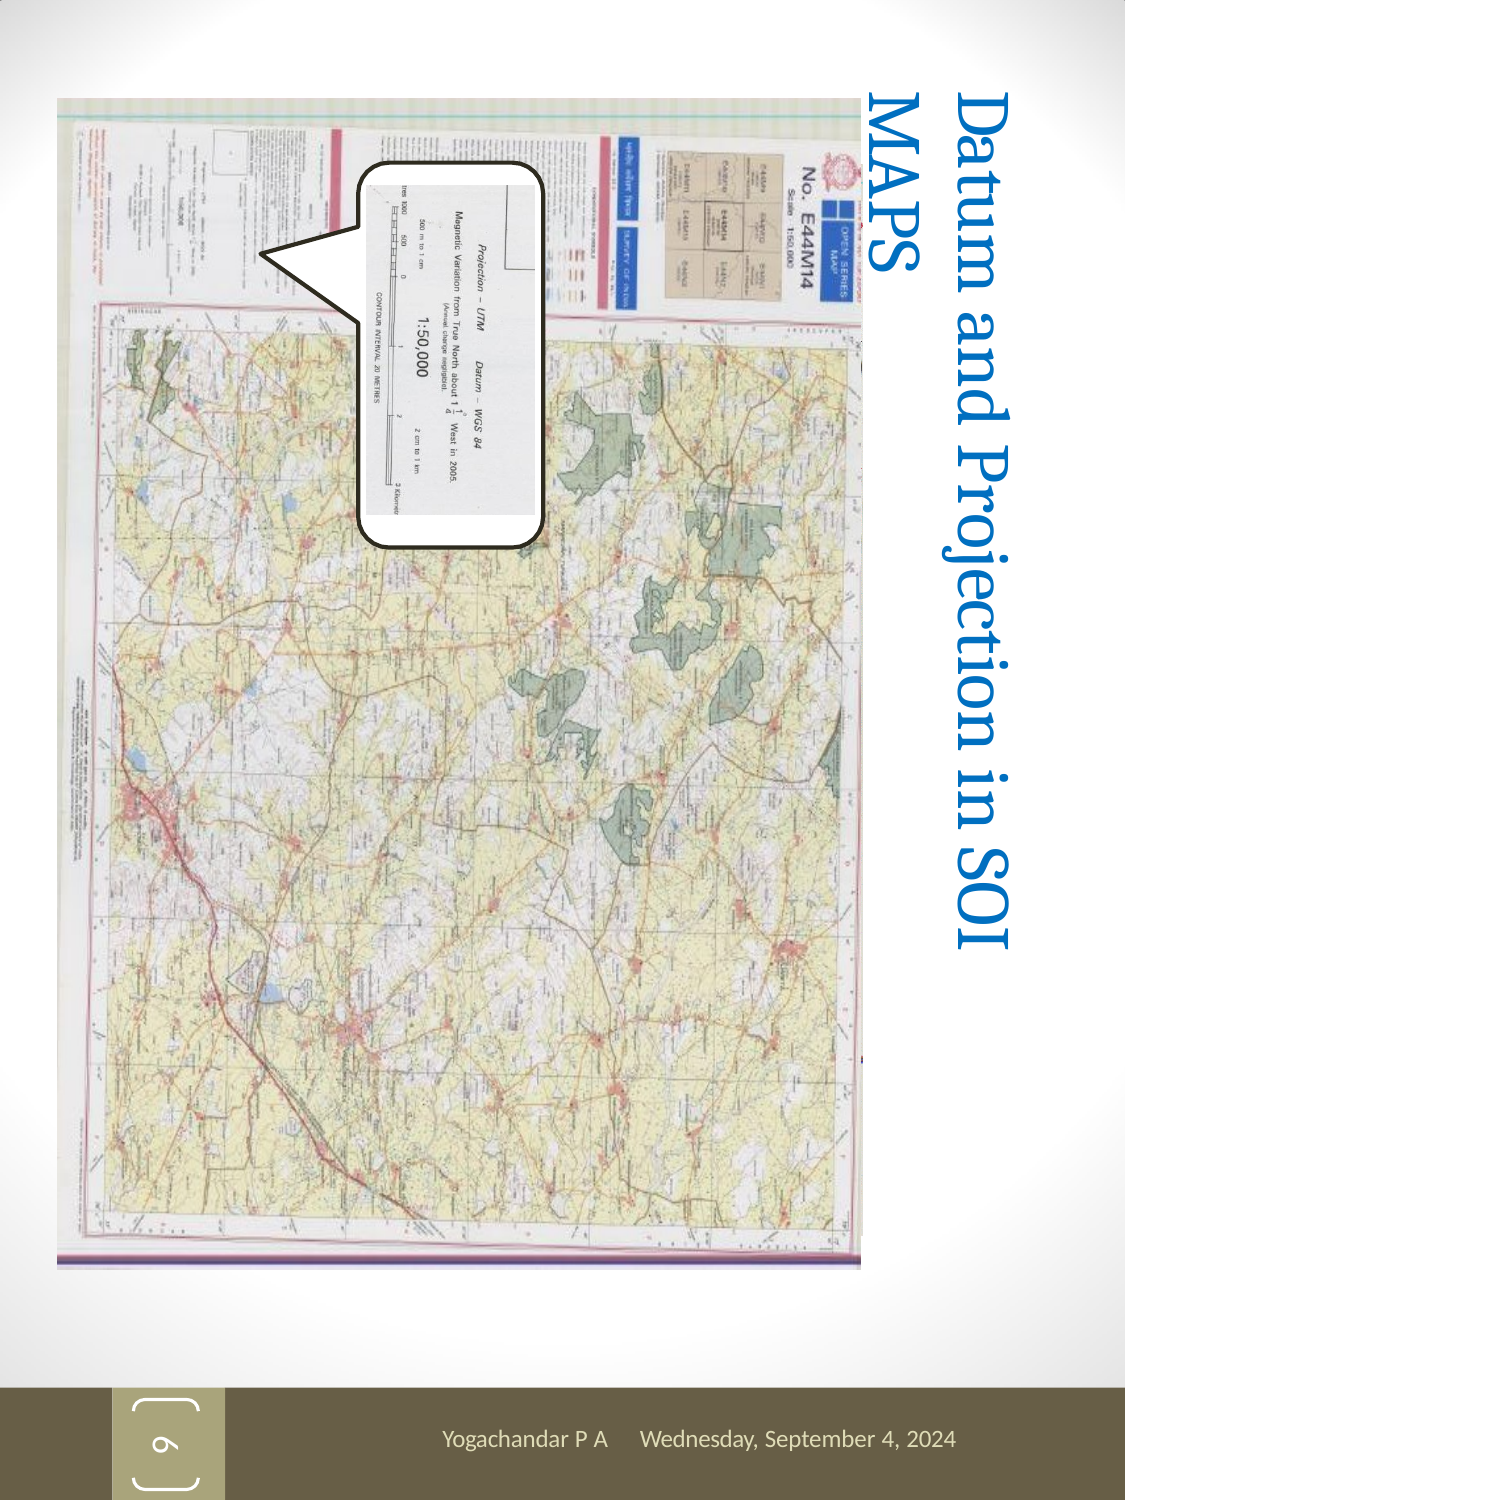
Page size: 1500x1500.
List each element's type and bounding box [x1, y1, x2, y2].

text_box [57, 98, 863, 1492]
text_box [0, 0, 1126, 1500]
